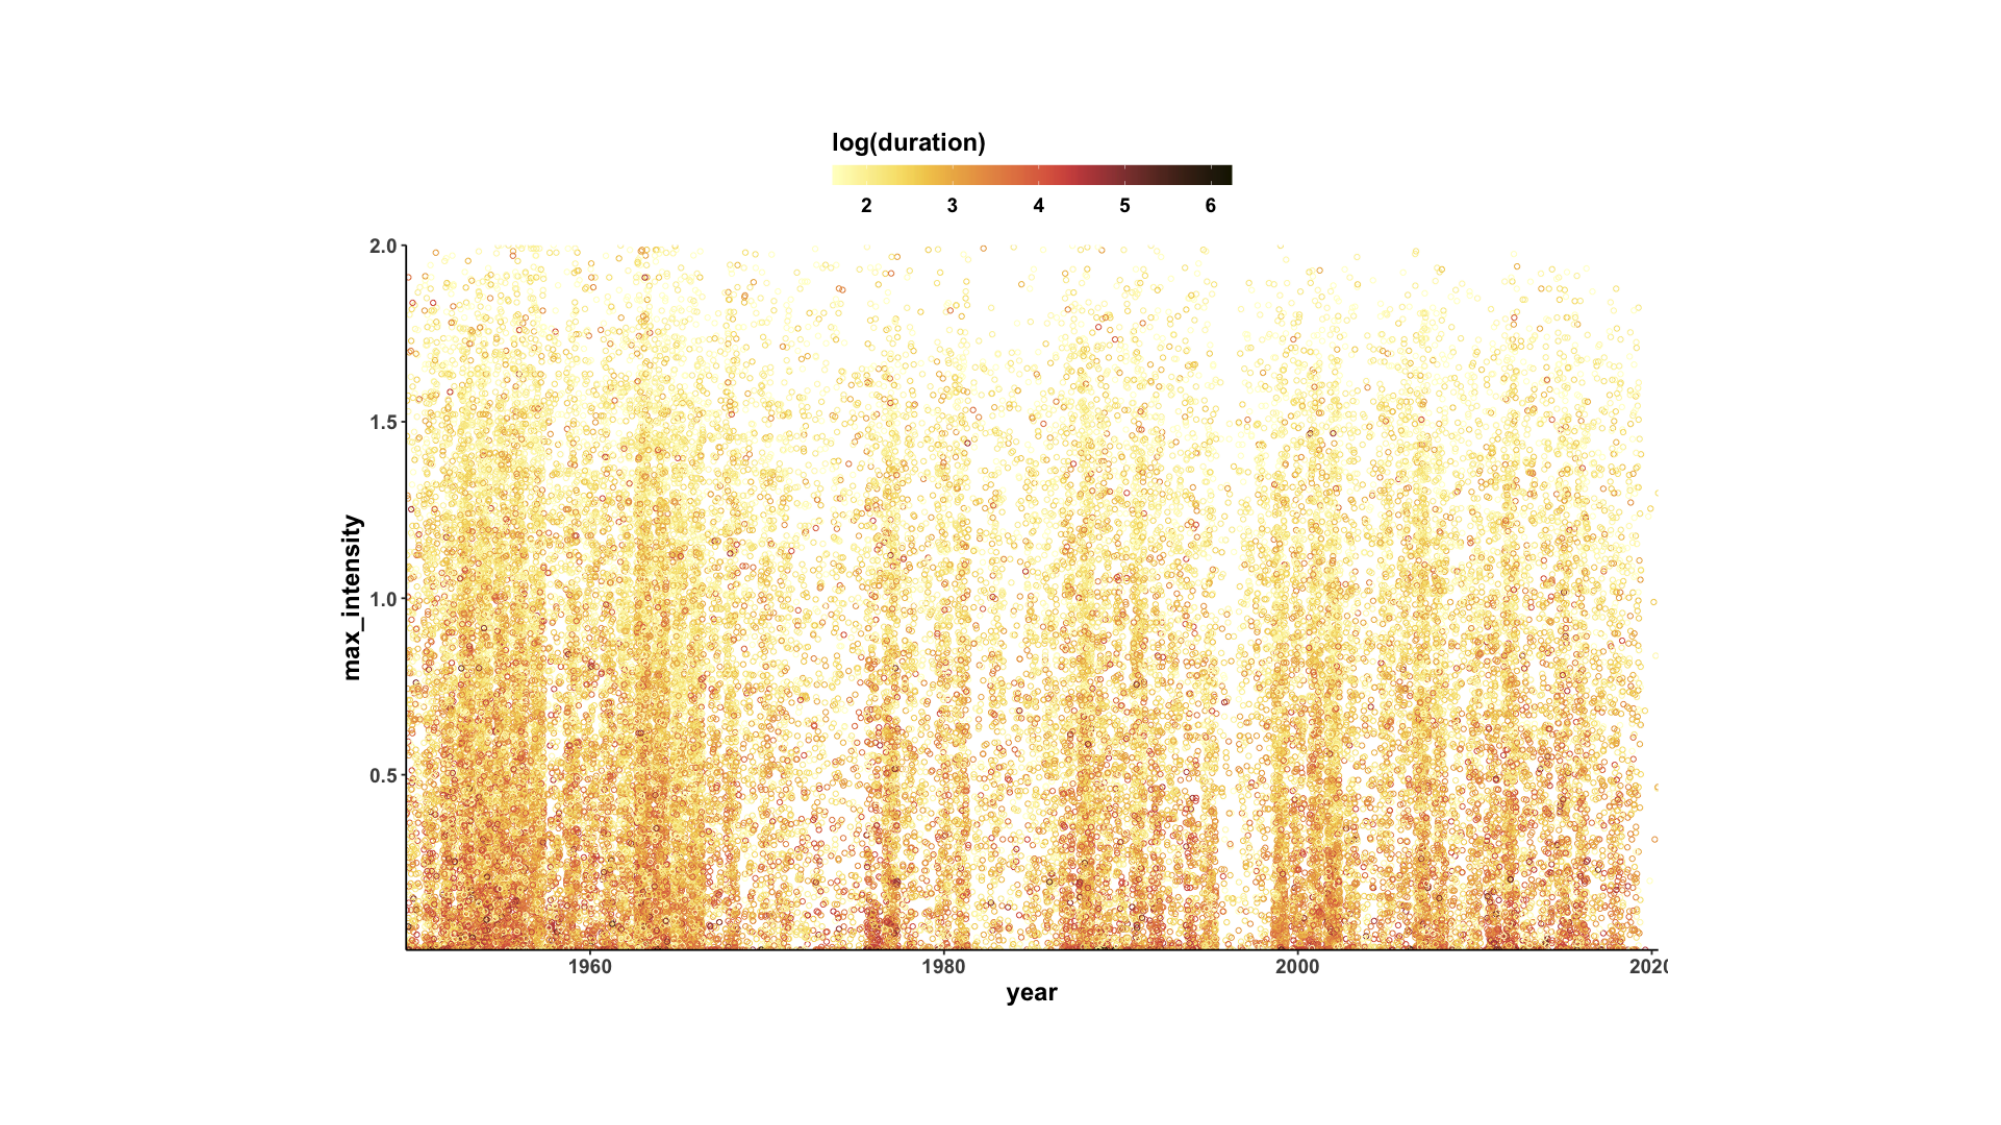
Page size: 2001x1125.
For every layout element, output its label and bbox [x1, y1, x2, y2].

picture [332, 110, 1668, 1015]
